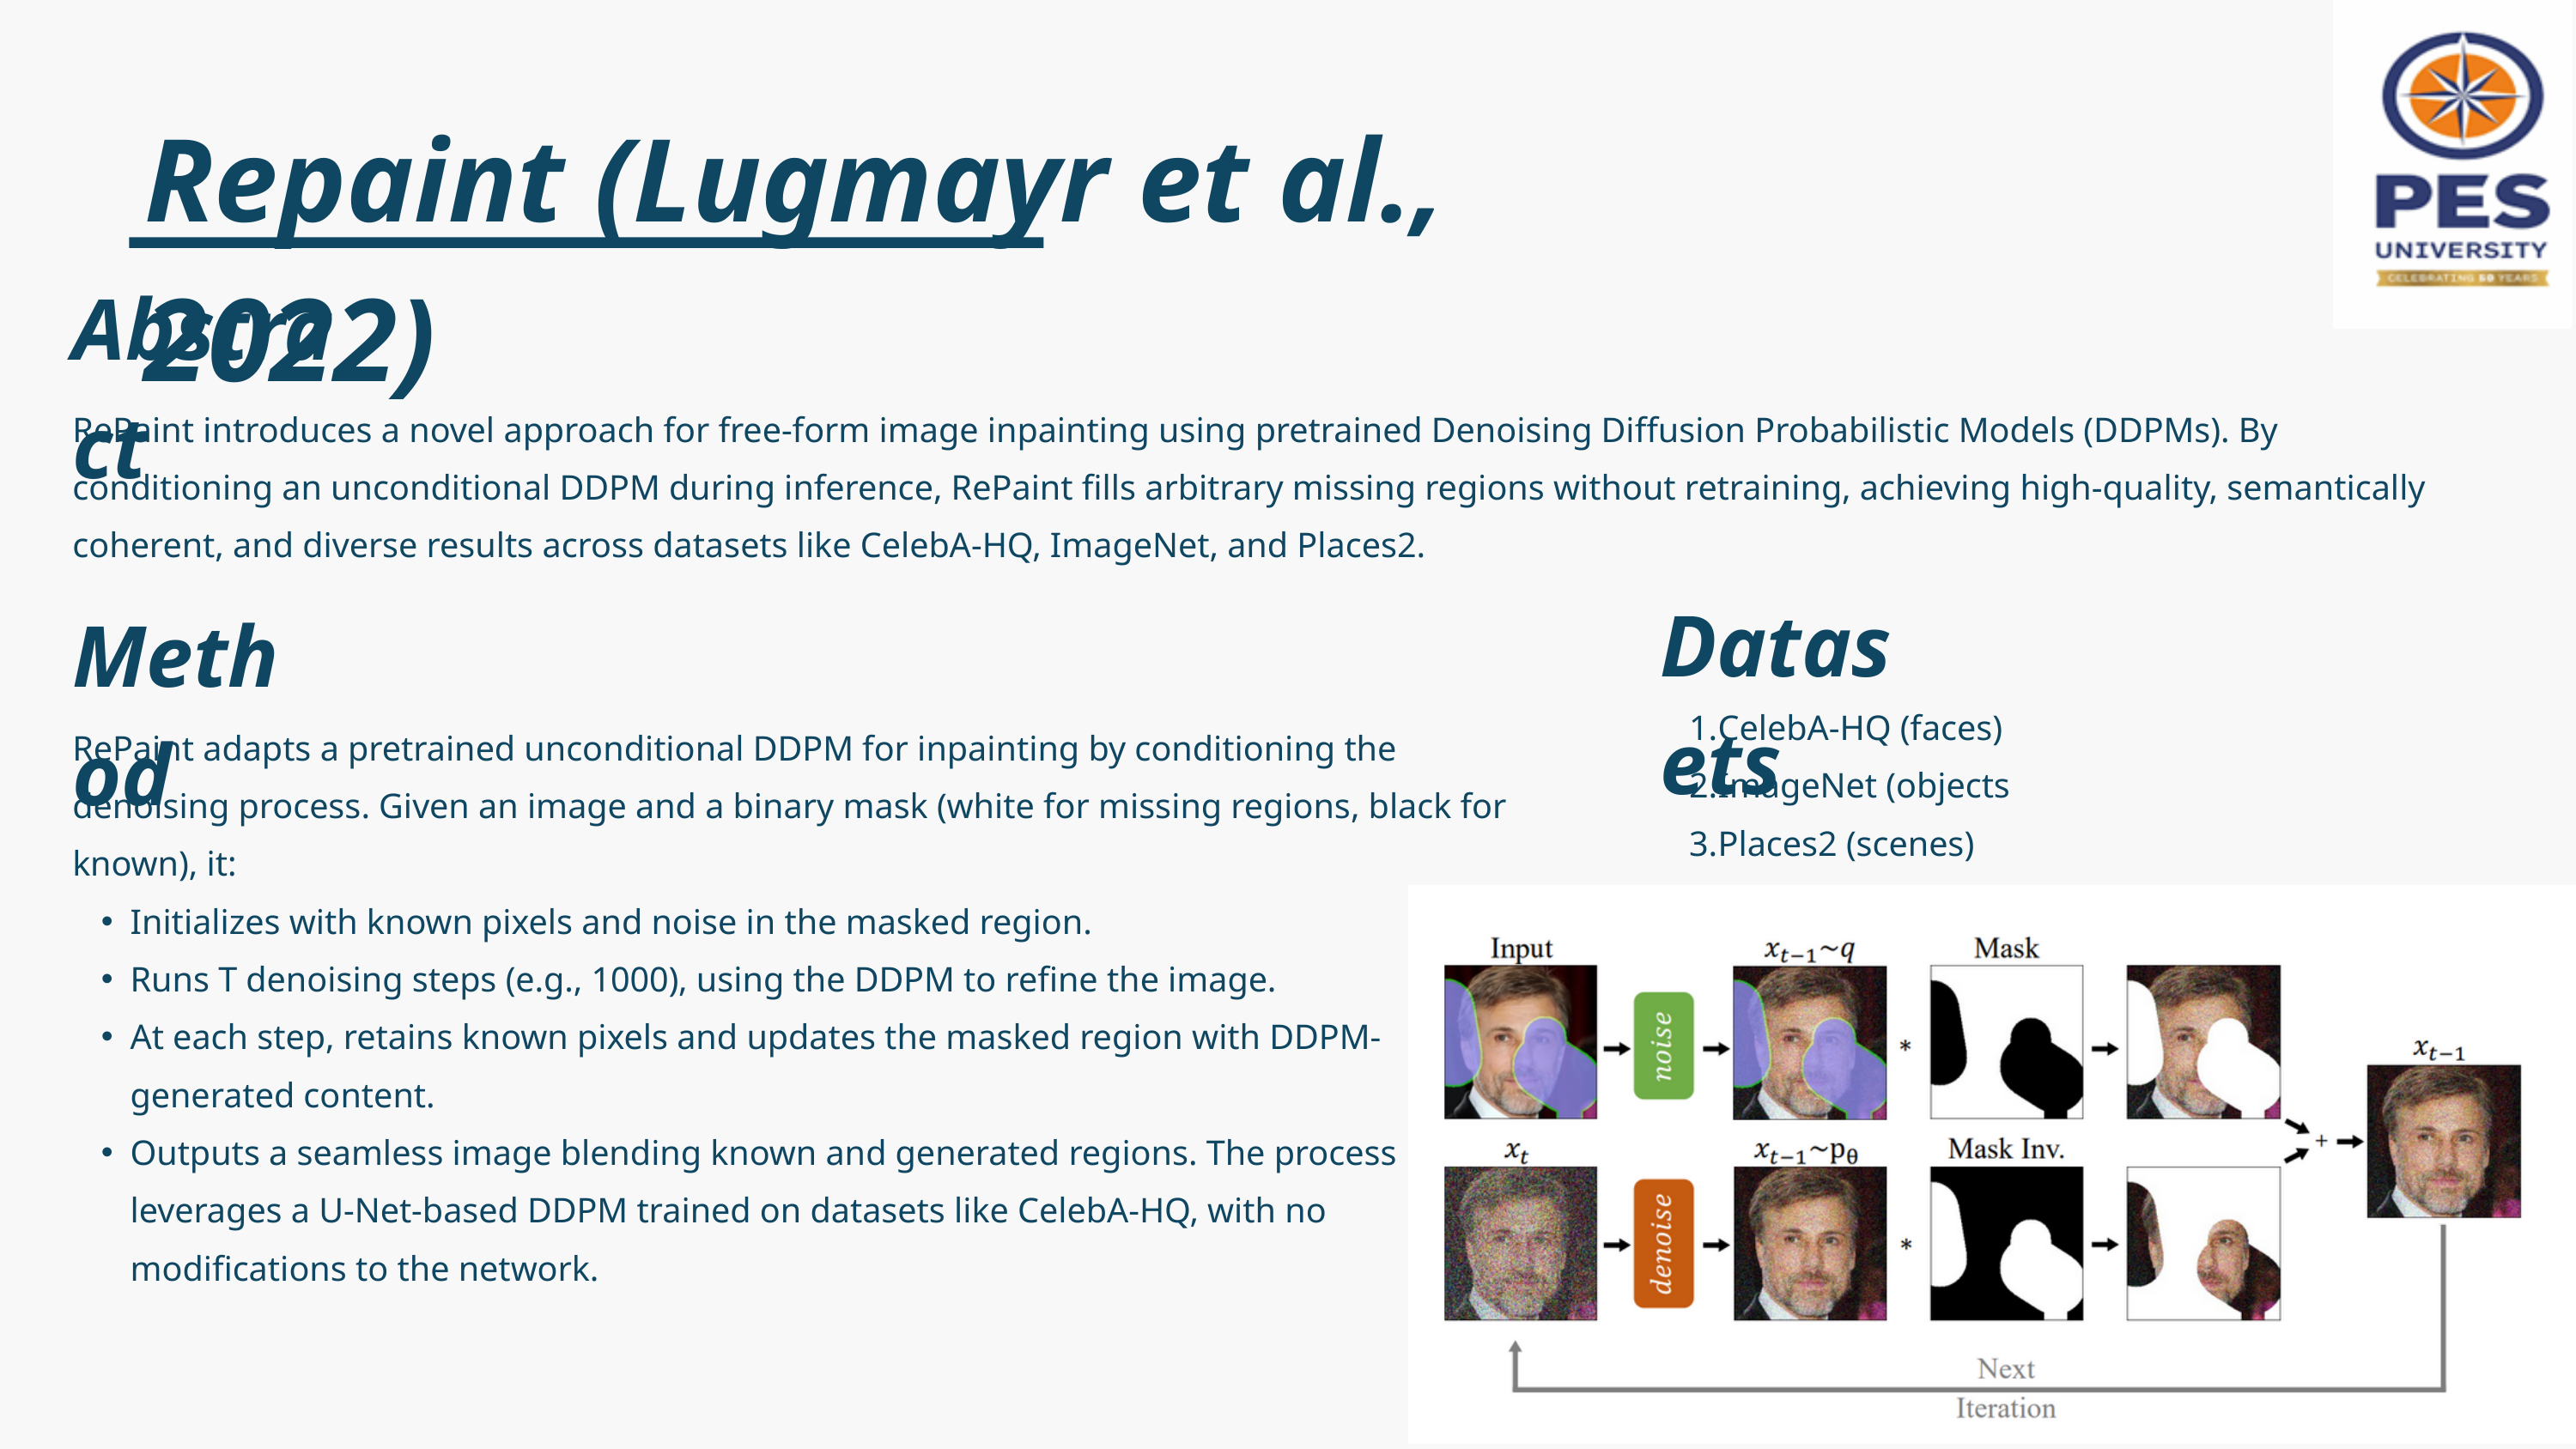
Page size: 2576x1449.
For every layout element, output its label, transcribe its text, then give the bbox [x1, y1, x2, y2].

text_box Datasets [1660, 575, 1923, 812]
text_box [2333, 0, 2573, 329]
text_box [1407, 885, 2576, 1444]
text_box Abstract [72, 258, 336, 495]
text_box Method [72, 585, 301, 822]
text_box CelebA-HQ (faces) ImageNet (objects Places2 (scenes) [1660, 689, 2576, 864]
text_box RePaint introduces a novel approach for free-form image inpainting using pretrained Denoising Diffusion Probabilistic Models (DDPMs). By conditioning an unconditional DDPM during inference, RePaint fills arbitrary missing regions without retraining, achieving high-quality, semantically coherent, and diverse results across datasets like CelebA-HQ, ImageNet, and Places2. [72, 333, 2489, 565]
text_box Repaint (Lugmayr et al., 2022) [144, 84, 1454, 405]
text_box RePaint adapts a pretrained unconditional DDPM for inpainting by conditioning the denoising process. Given an image and a binary mask (white for missing regions, black for known), it: Initializes with known pixels and noise in the masked region. Runs T denoising steps (e.g., 1000), using the DDPM to refine the image. At each step, retains known pixels and updates the masked region with DDPM-generated content. Outputs a seamless image blending known and generated regions. The process leverages a U-Net-based DDPM trained on datasets like CelebA-HQ, with no modifications to the network. [72, 709, 1518, 1346]
